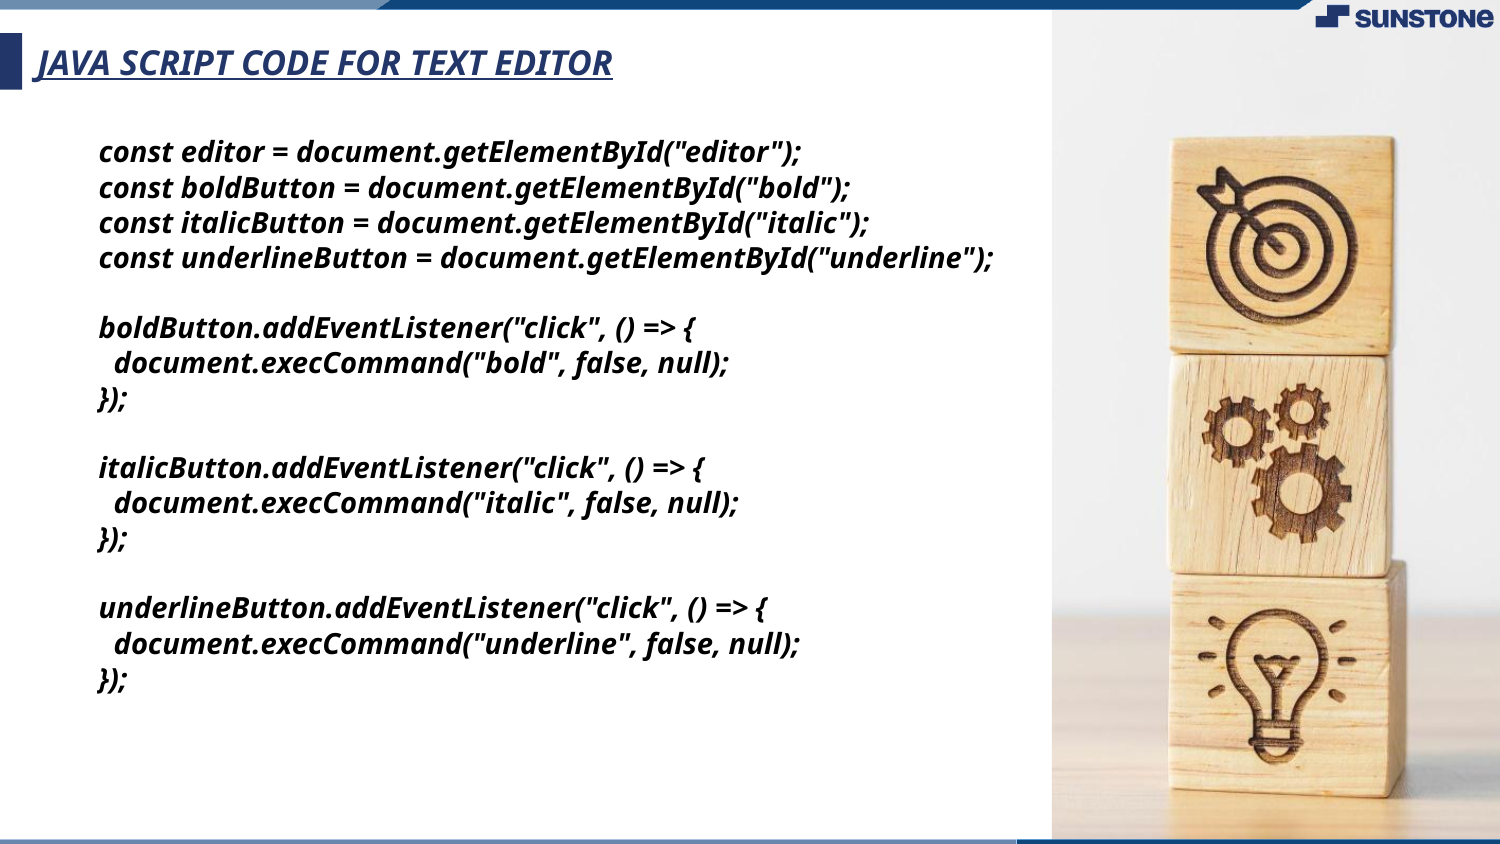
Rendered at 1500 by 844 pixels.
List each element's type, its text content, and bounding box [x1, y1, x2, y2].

picture [0, 0, 1500, 844]
list const editor = document.getElementById("editor"); const boldButton = document.getElementById("bold"); const italicButton = document.getElementById("italic"); const underlineButton = document.getElementById("underline"); boldButton.addEventListener("click", () => { document.execCommand("bold", false, null); }); italicButton.addEventListener("click", () => { document.execCommand("italic", false, null); }); underlineButton.addEventListener("click", () => { document.execCommand("underline", false, null); }); [60, 126, 1048, 760]
title JAVA SCRIPT CODE FOR TEXT EDITOR [22, 33, 1316, 90]
